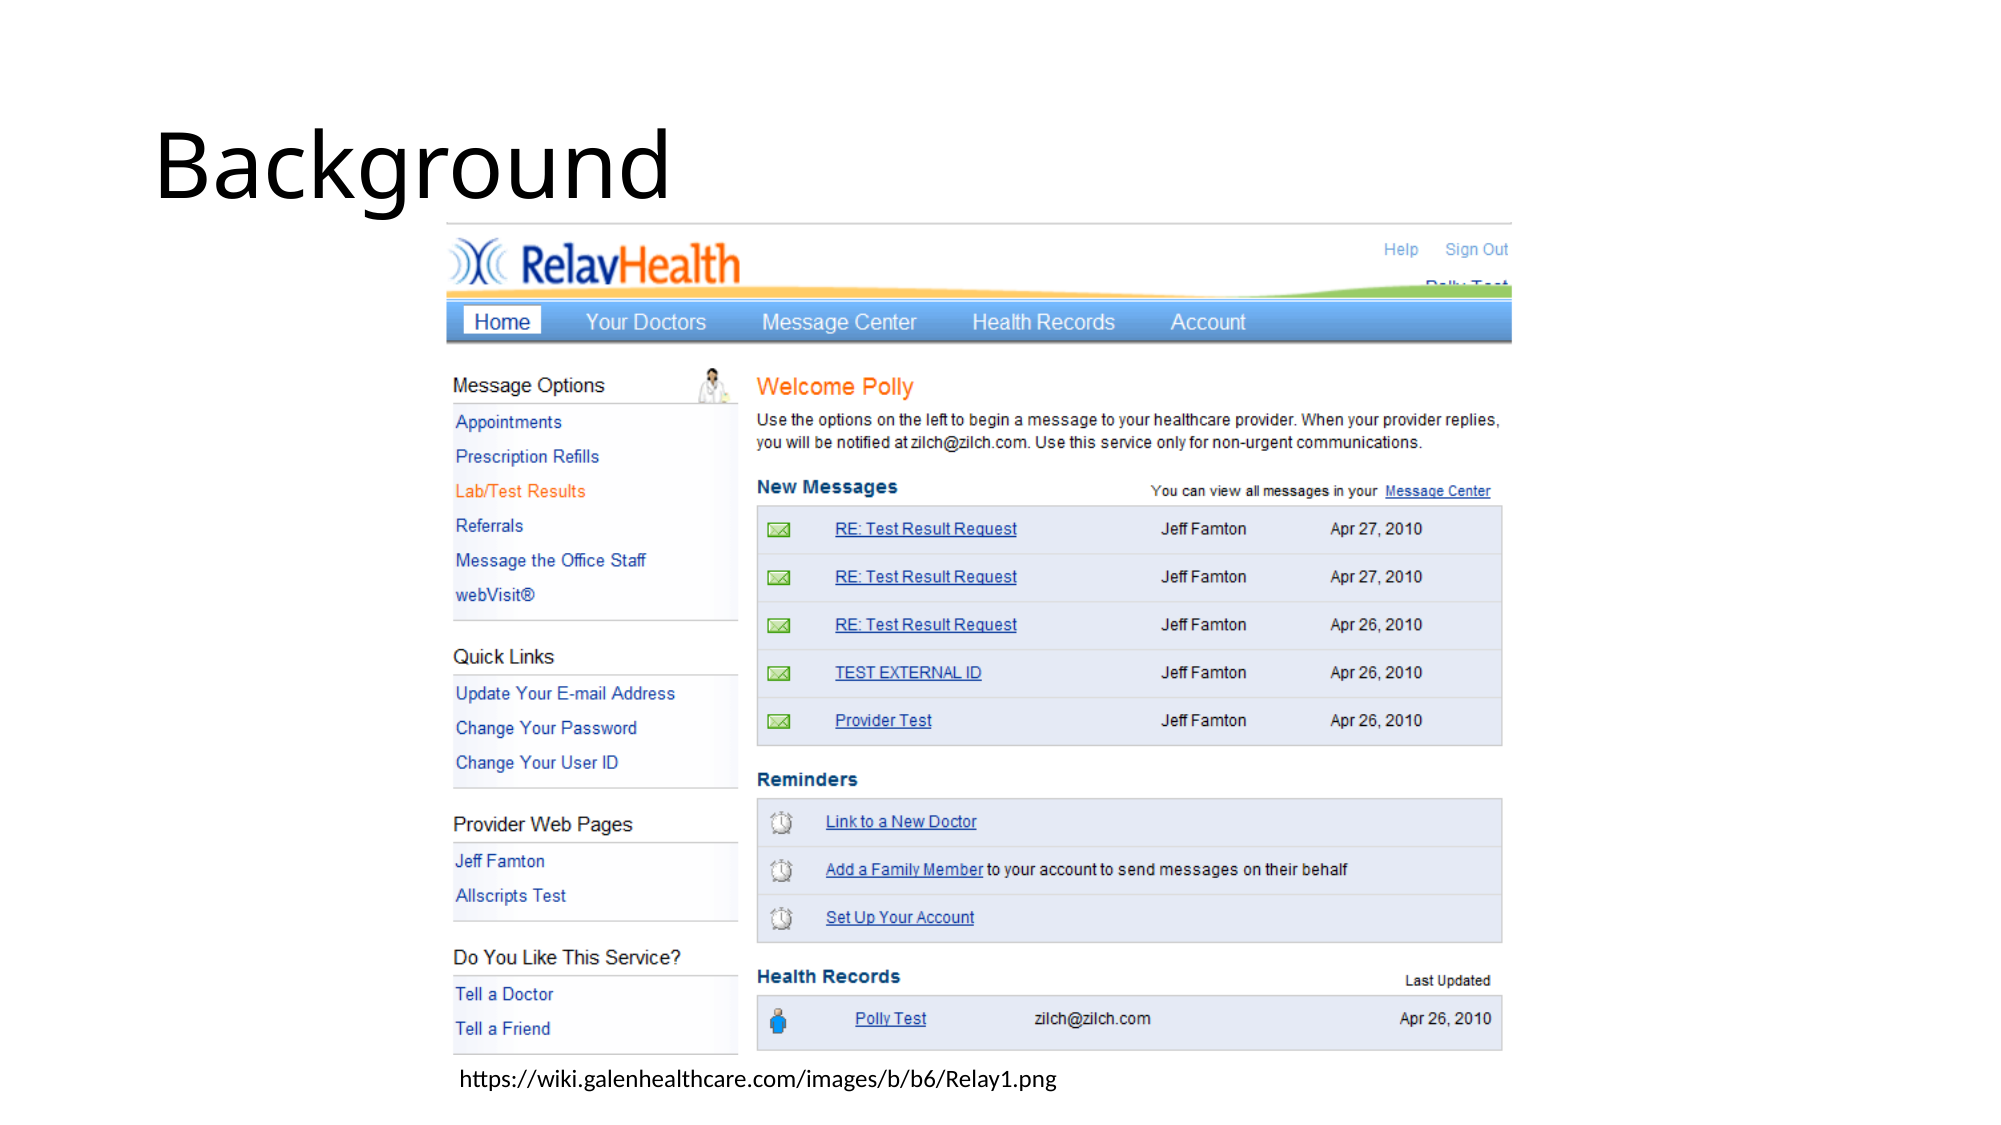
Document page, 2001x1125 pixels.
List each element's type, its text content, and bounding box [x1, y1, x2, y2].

picture [444, 222, 1540, 1055]
text_box https://wiki.galenhealthcare.com/images/b/b6/Relay1.png [444, 1055, 1504, 1100]
title Background [137, 59, 1863, 278]
